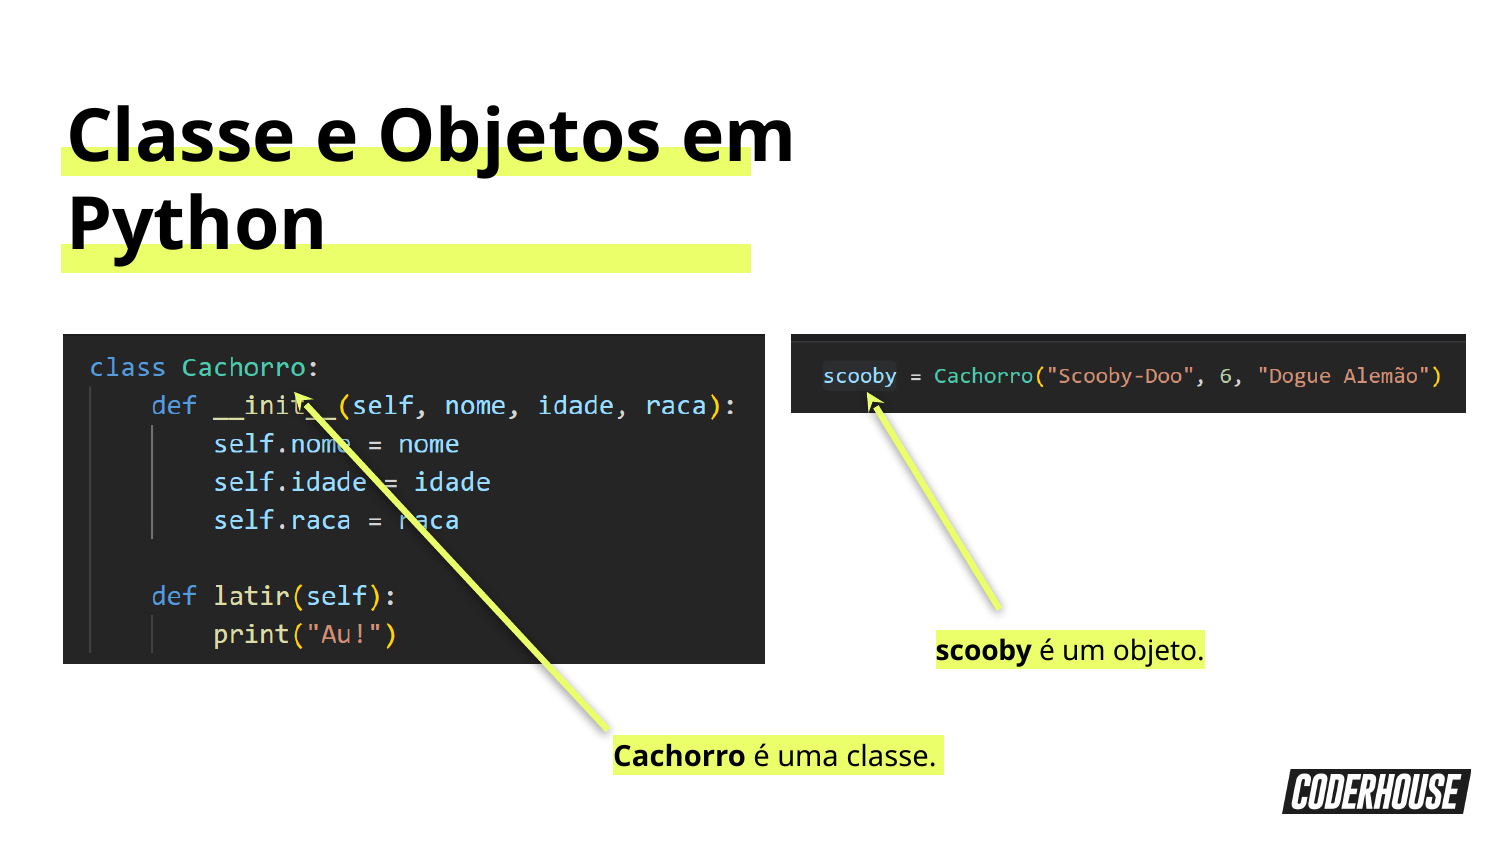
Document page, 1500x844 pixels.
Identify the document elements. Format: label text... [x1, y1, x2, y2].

text_box scooby é um objeto. [920, 612, 1413, 681]
list Cachorro é uma classe. [598, 717, 1082, 844]
picture [791, 333, 1466, 414]
picture [1281, 769, 1471, 814]
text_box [293, 391, 609, 731]
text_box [866, 391, 1000, 610]
picture [63, 333, 765, 664]
title Classe e Objetos em Python [51, 72, 851, 281]
